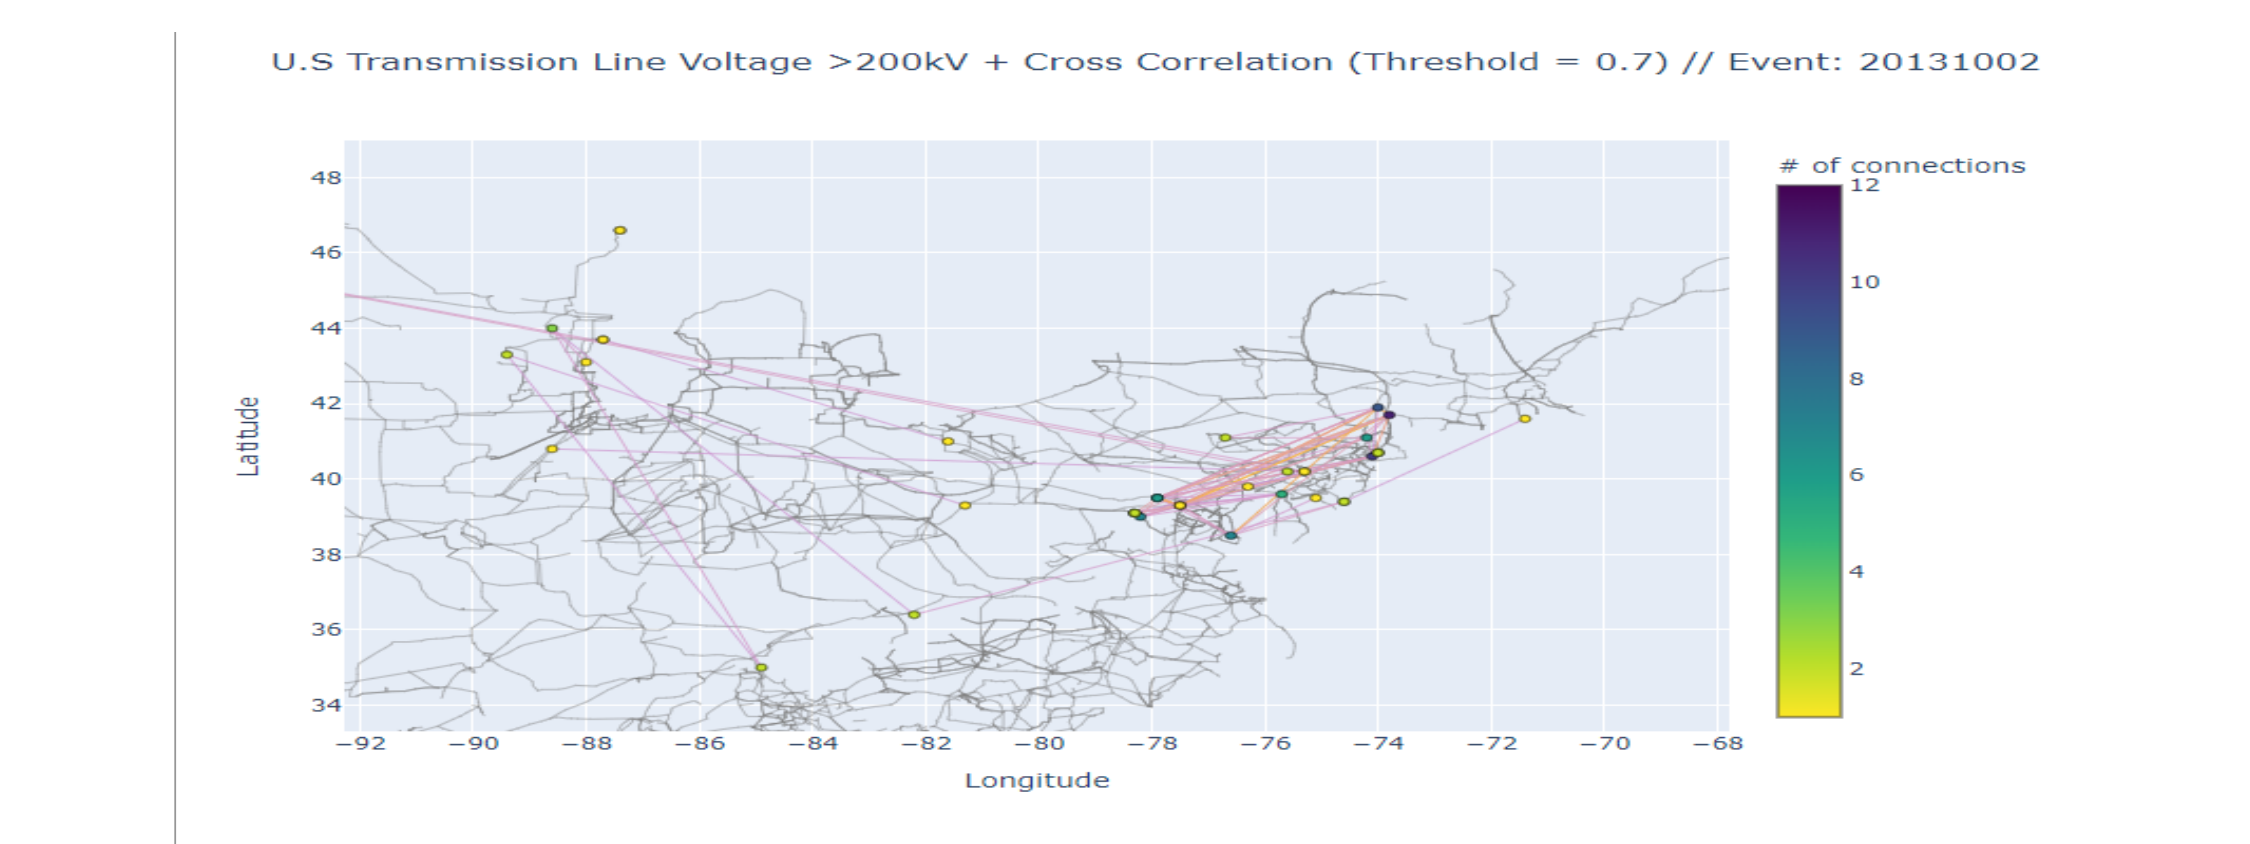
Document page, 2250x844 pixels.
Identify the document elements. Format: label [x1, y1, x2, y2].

picture [174, 32, 2076, 844]
